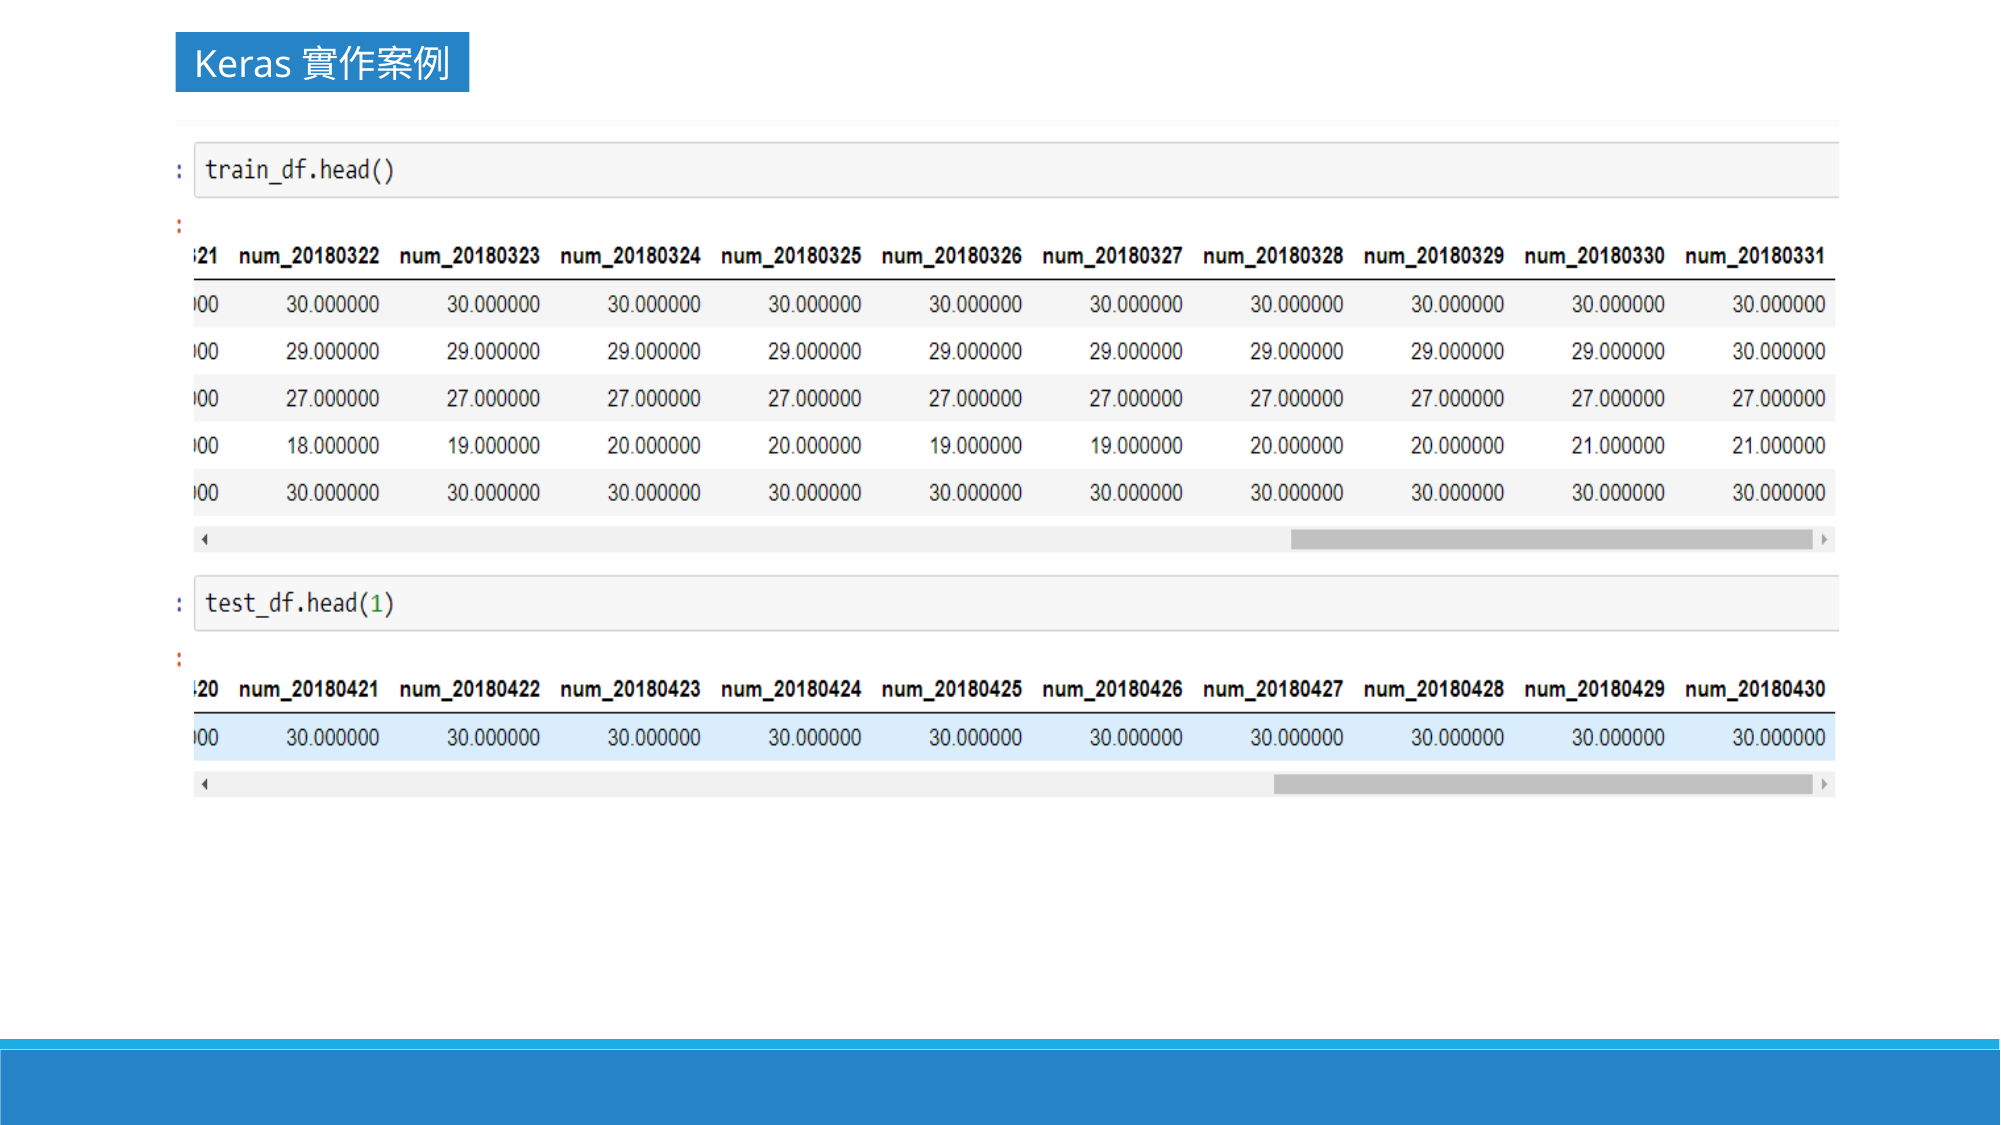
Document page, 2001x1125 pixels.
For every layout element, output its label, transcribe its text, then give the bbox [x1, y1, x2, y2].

picture [175, 119, 1840, 810]
text_box Keras實作案例 [175, 32, 470, 92]
